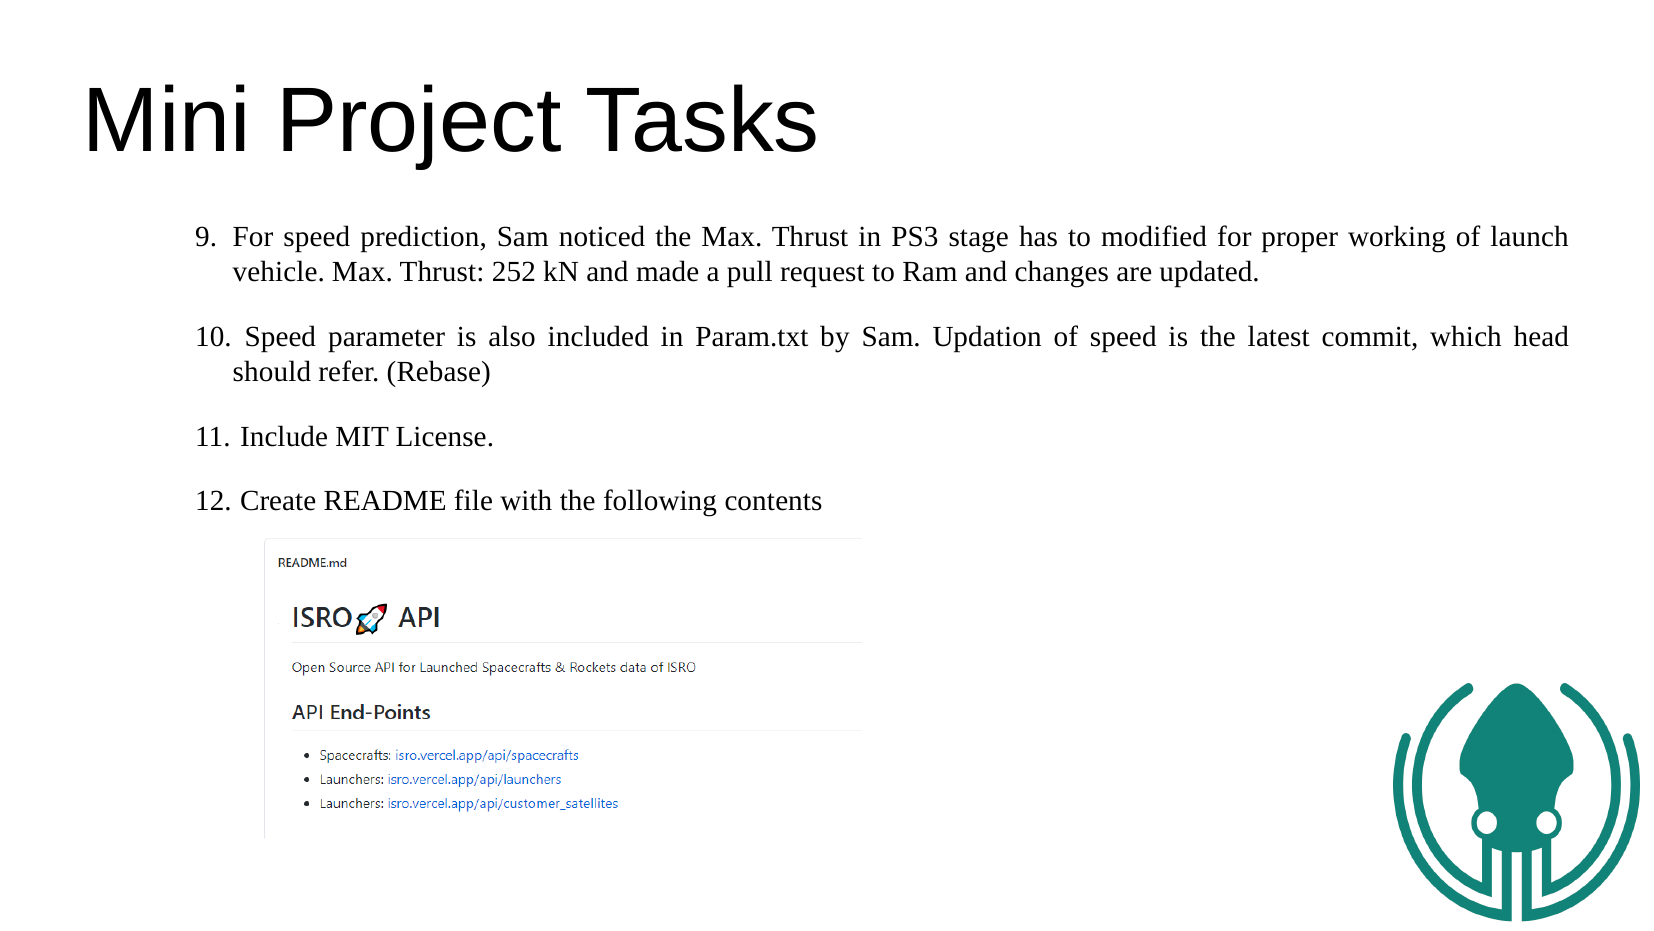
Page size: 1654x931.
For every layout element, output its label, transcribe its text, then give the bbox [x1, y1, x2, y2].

text_box For speed prediction, Sam noticed the Max. Thrust in PS3 stage has to modified for proper working of launch vehicle. Max. Thrust: 252 kN and made a pull request to Ram and changes are updated. Speed parameter is also included in Param.txt by Sam. Updation of speed is the latest commit, which head should refer. (Rebase) Include MIT License. Create README file with the following contents [82, 217, 1571, 757]
picture [259, 531, 863, 839]
picture [1393, 683, 1641, 922]
text_box Mini Project Tasks [82, 37, 1571, 193]
